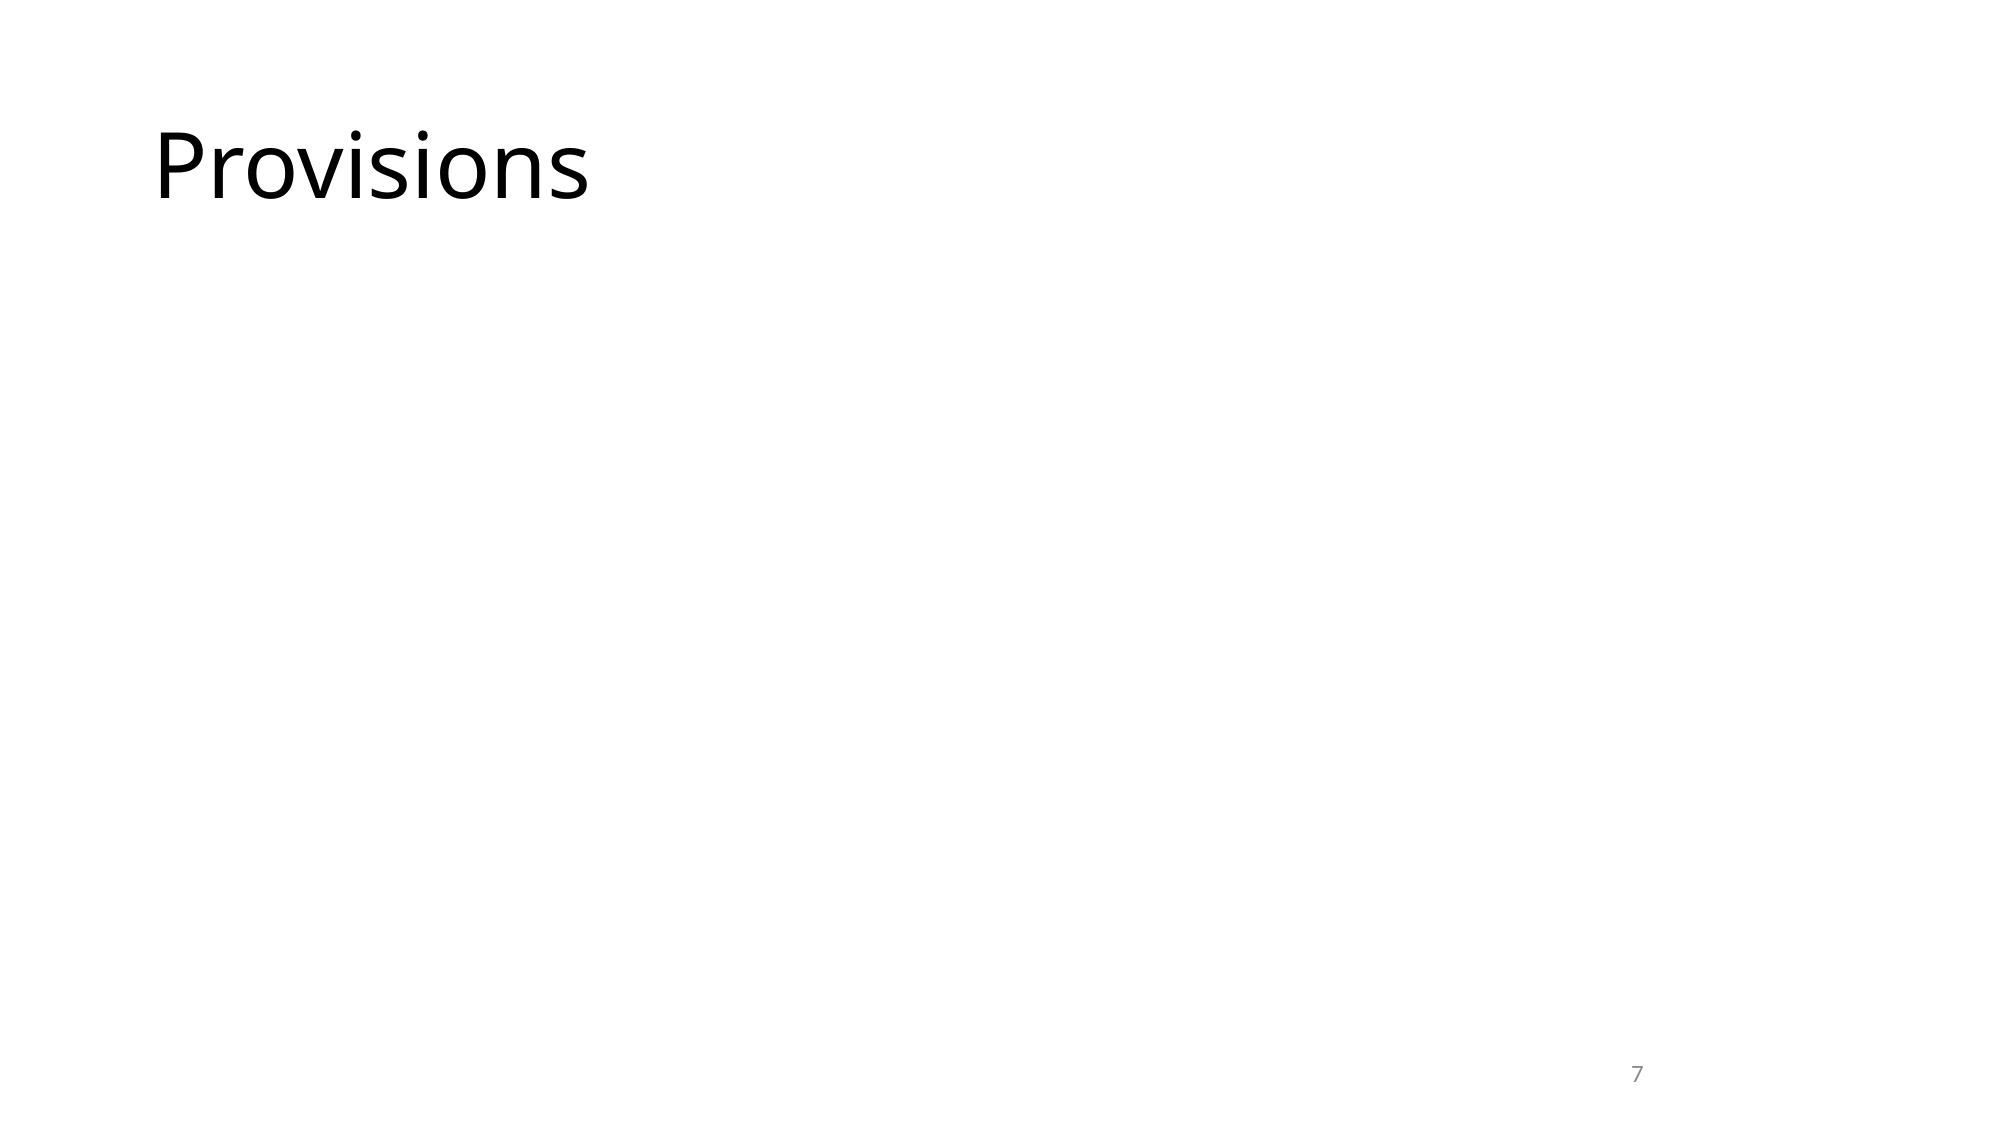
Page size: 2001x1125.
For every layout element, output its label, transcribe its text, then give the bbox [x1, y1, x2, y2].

title Provisions [137, 59, 1863, 278]
slide_number 7 [1412, 1042, 1863, 1103]
